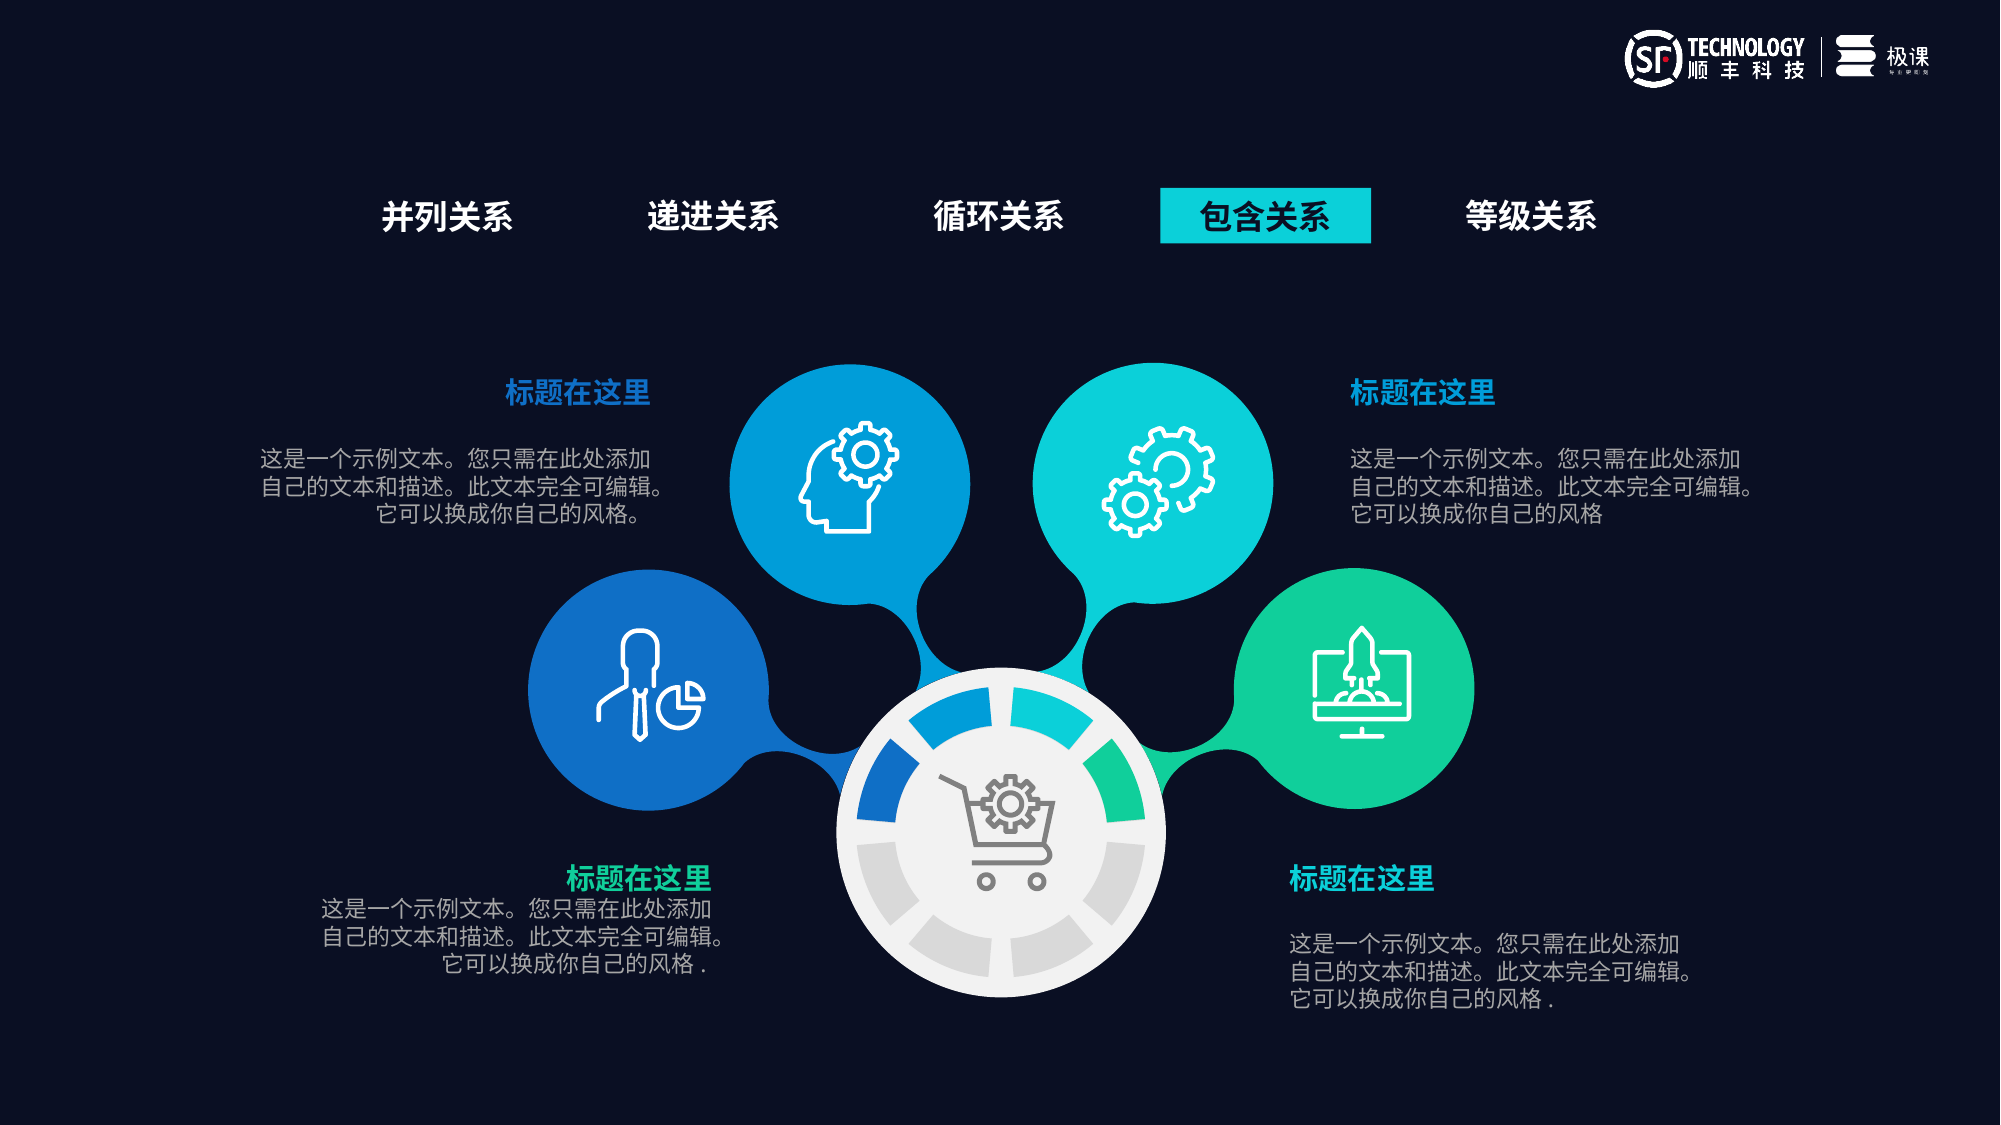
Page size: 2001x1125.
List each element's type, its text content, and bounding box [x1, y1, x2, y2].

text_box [596, 628, 706, 743]
text_box [1166, 568, 1475, 810]
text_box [1312, 625, 1412, 739]
picture [1607, 0, 1822, 133]
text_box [1101, 426, 1216, 539]
text_box 标题在这里 这是一个示例文本。您只需在此处添加自己的文本和描述。此文本完全可编辑。它可以换成你自己的风格. [312, 859, 713, 978]
text_box [729, 364, 971, 667]
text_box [836, 667, 1166, 998]
text_box 标题在这里 这是一个示例文本。您只需在此处添加自己的文本和描述。此文本完全可编辑。它可以换成你自己的风格。 [251, 374, 652, 528]
text_box [528, 569, 836, 811]
text_box 标题在这里 这是一个示例文本。您只需在此处添加自己的文本和描述。此文本完全可编辑。它可以换成你自己的风格. [1289, 859, 1687, 1013]
text_box 等级关系 [1406, 187, 1657, 243]
text_box [1032, 362, 1274, 667]
text_box 并列关系 [342, 187, 555, 244]
text_box 标题在这里 这是一个示例文本。您只需在此处添加自己的文本和描述。此文本完全可编辑。它可以换成你自己的风格 [1350, 374, 1749, 528]
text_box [938, 773, 1056, 892]
picture [1834, 35, 1929, 92]
text_box 循环关系 [874, 187, 1126, 243]
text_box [798, 420, 900, 534]
text_box 递进关系 [589, 187, 840, 243]
text_box [0, 0, 2000, 1125]
text_box 包含关系 [1159, 187, 1372, 244]
